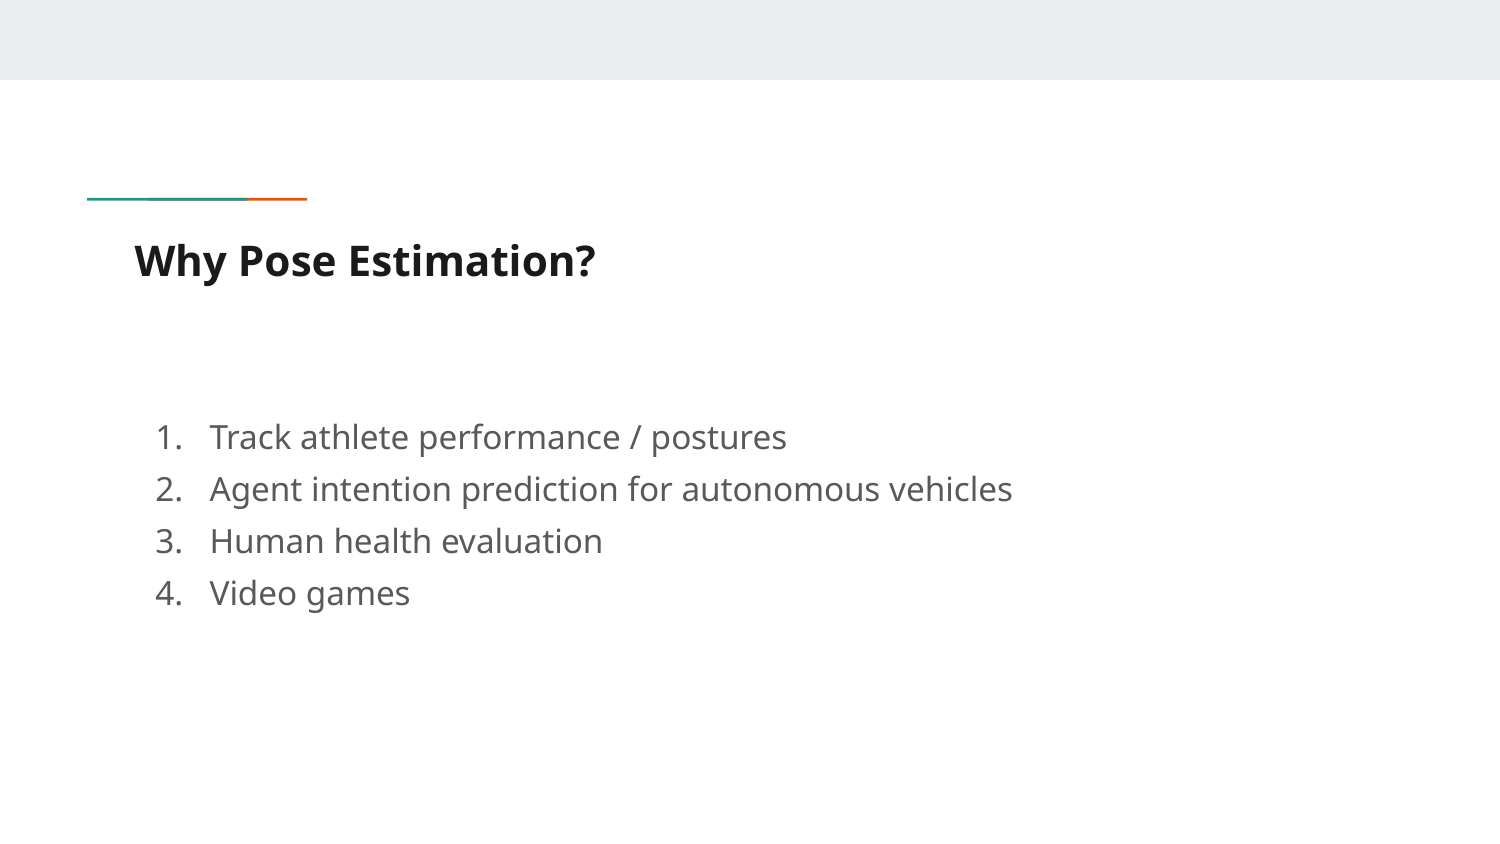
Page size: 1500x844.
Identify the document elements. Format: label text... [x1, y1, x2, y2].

title Why Pose Estimation? [119, 216, 1381, 305]
list Track athlete performance / postures Agent intention prediction for autonomous vehicles Human health evaluation Video games [119, 341, 1381, 712]
